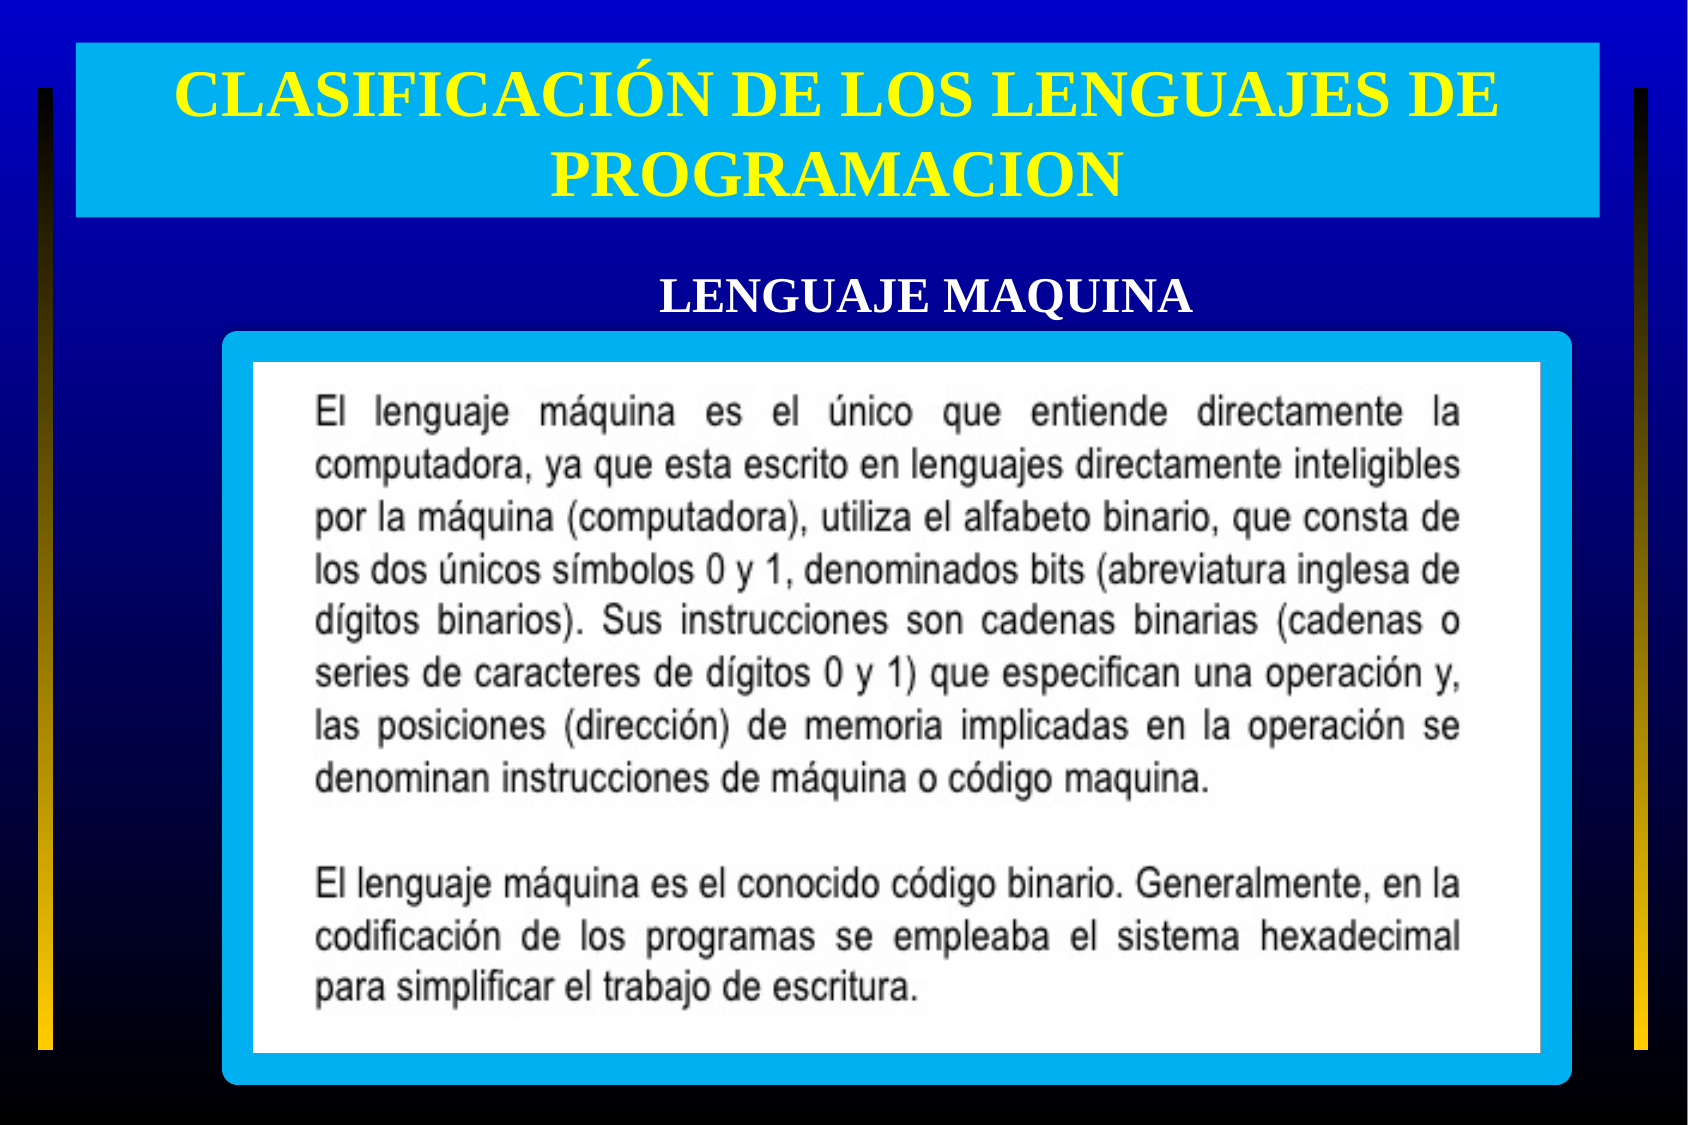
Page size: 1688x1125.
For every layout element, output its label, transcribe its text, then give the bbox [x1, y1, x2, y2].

picture [254, 363, 1540, 1052]
text_box CLASIFICACIÓN DE LOS LENGUAJES DE PROGRAMACION [75, 42, 1600, 218]
text_box LENGUAJE MAQUINA [595, 255, 1258, 330]
